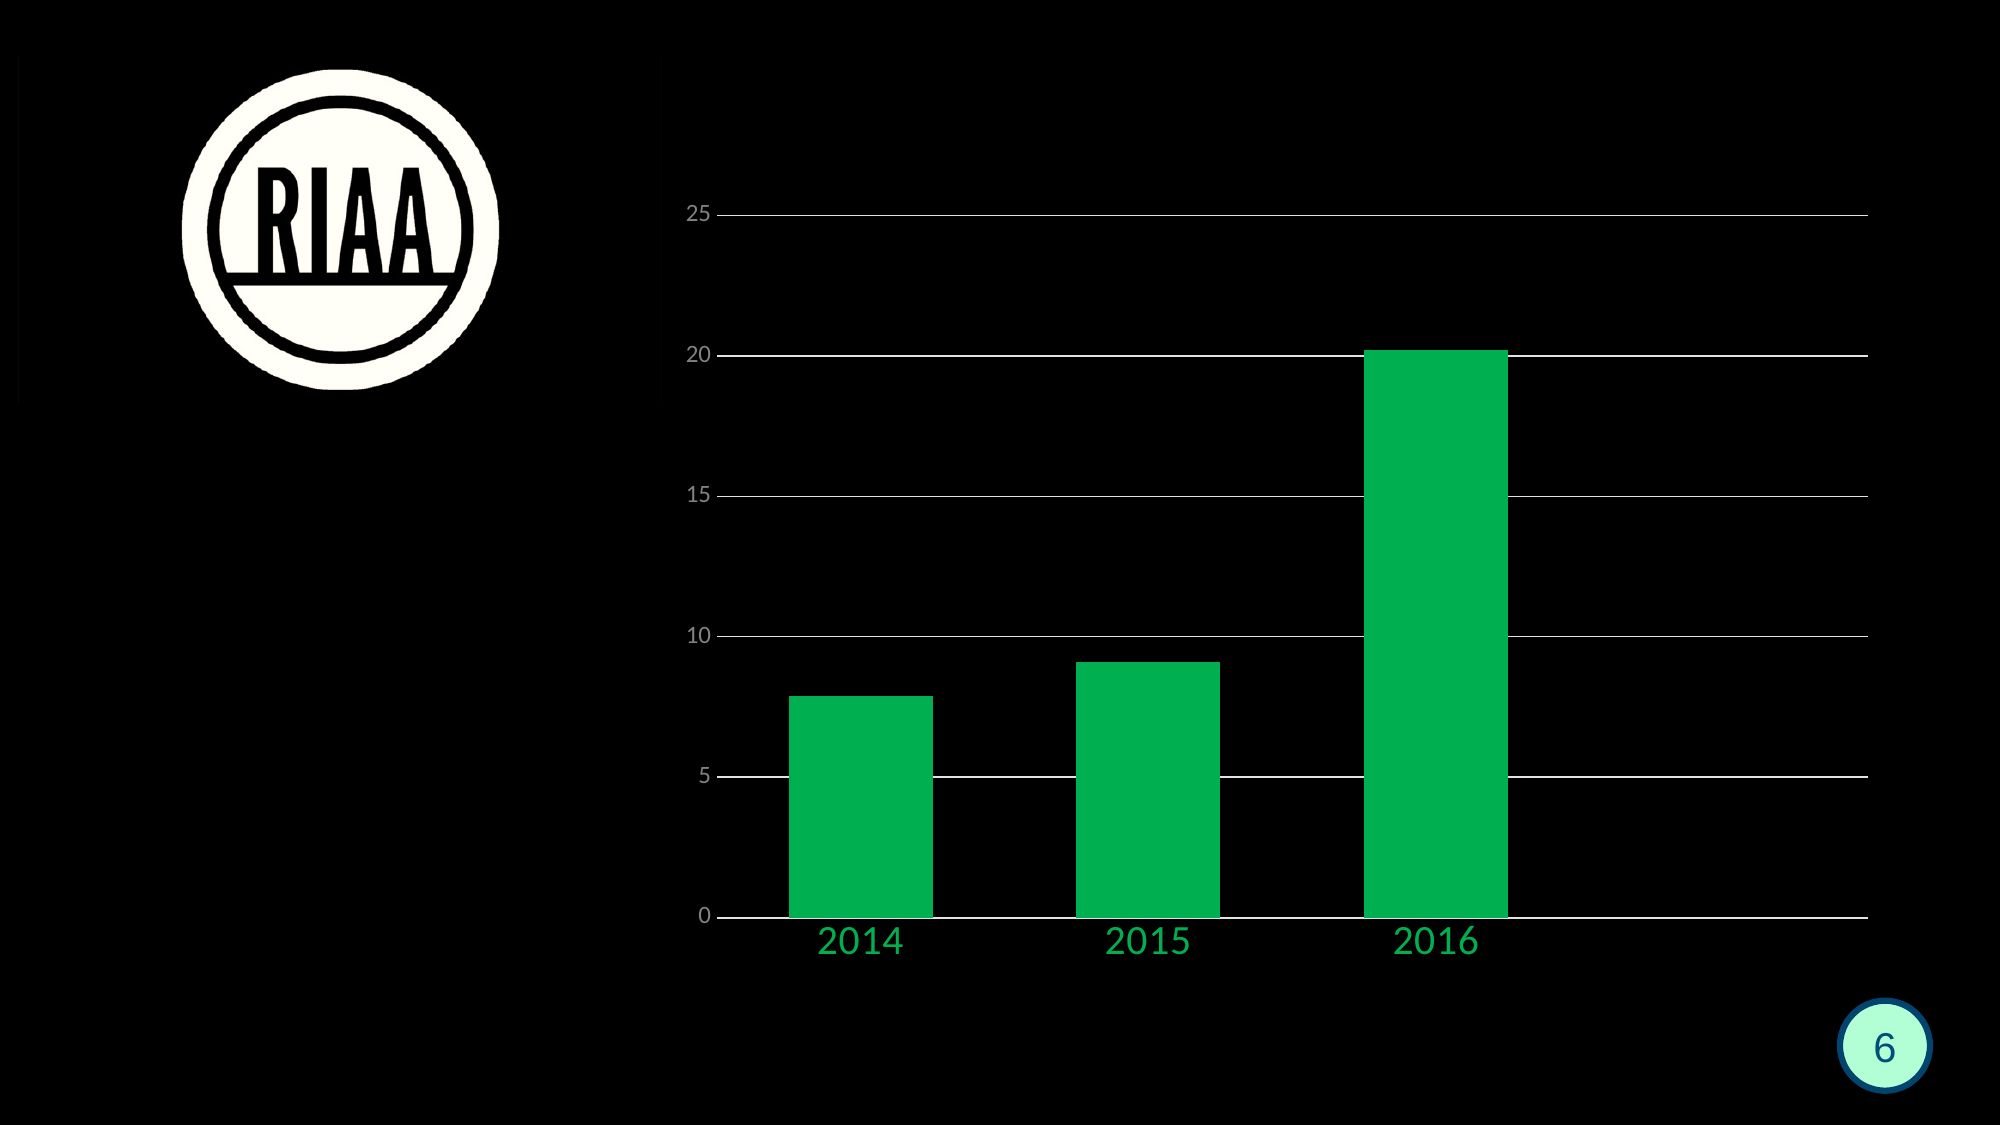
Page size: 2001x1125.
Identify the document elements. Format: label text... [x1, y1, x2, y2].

chart [661, 186, 1893, 982]
text_box 6 [1838, 999, 1932, 1092]
picture [18, 56, 662, 403]
